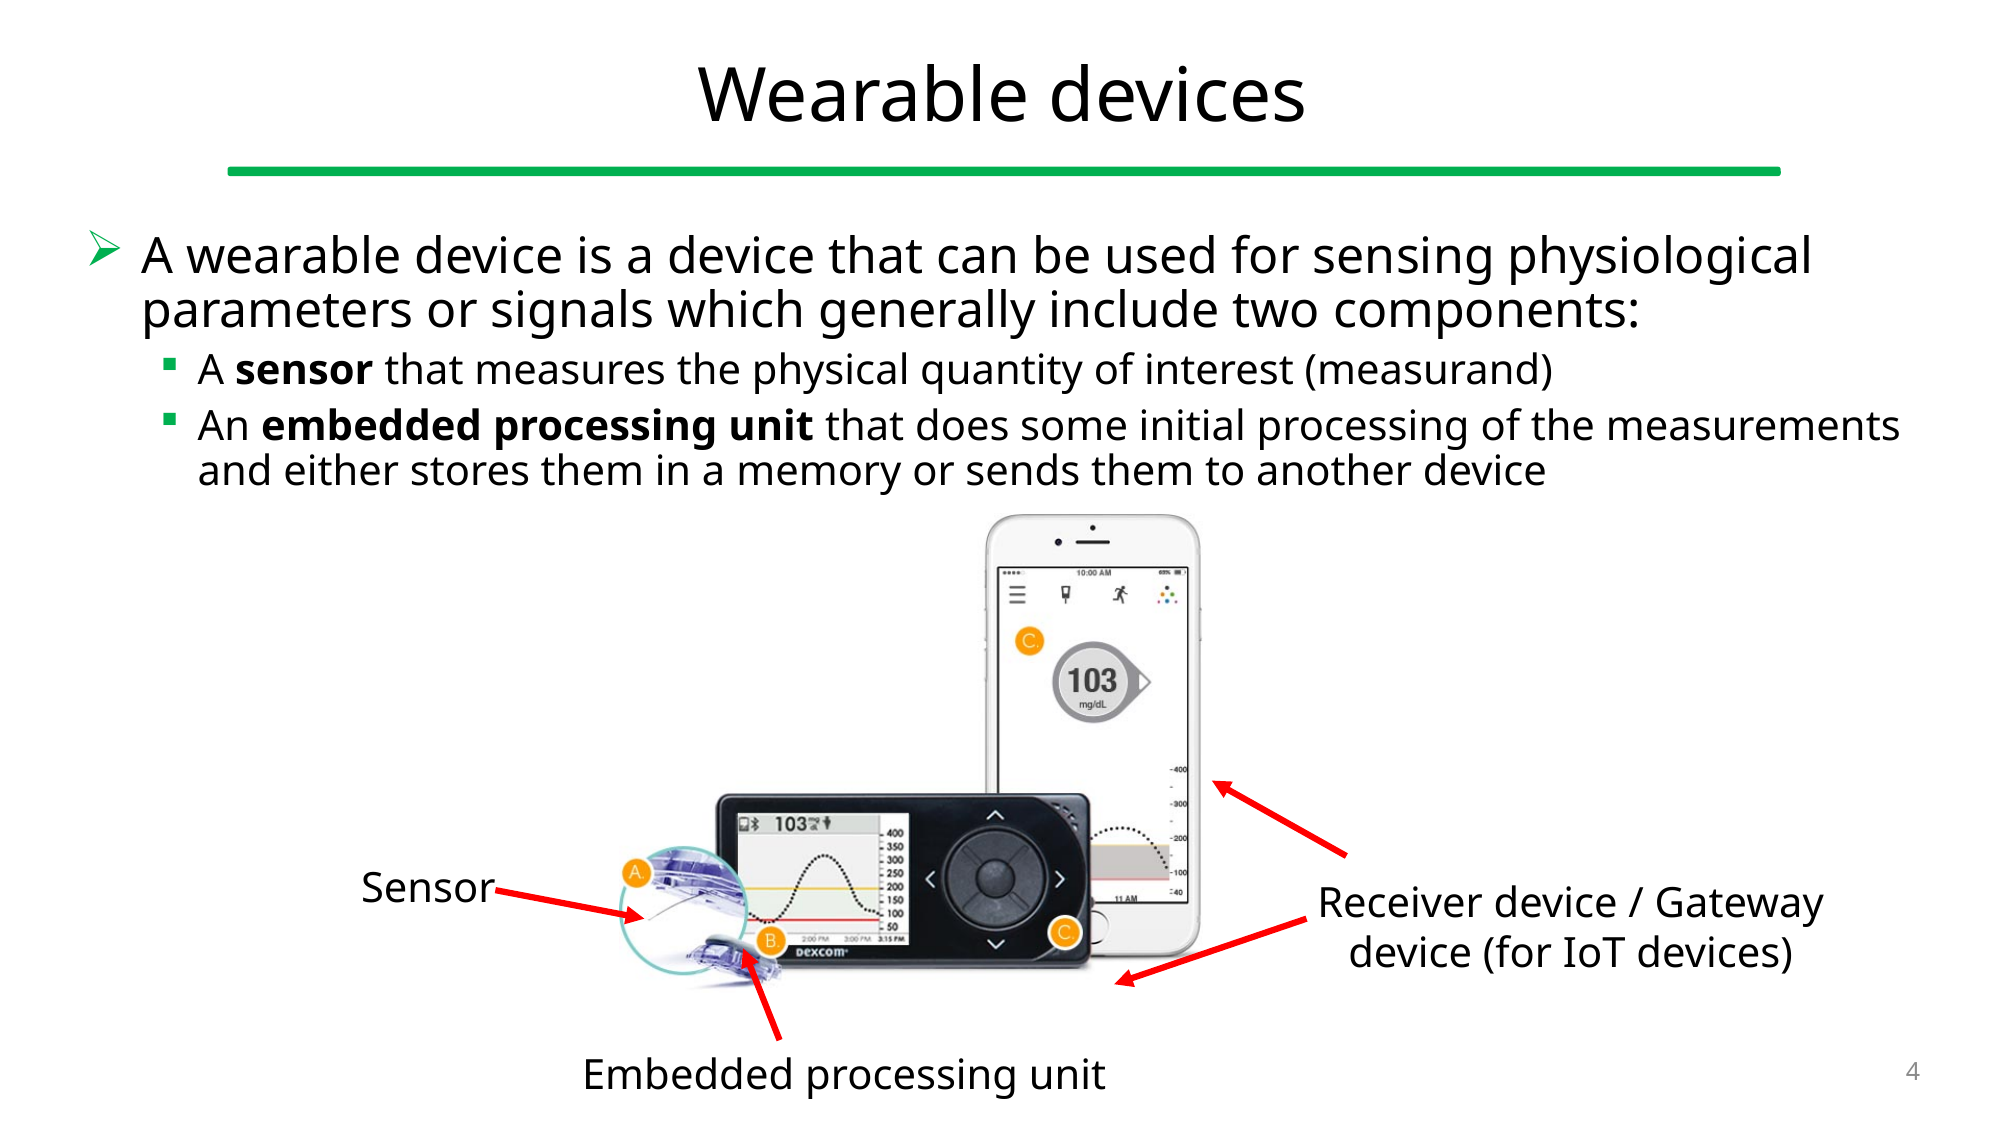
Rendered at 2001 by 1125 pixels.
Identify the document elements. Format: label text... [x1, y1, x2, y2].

text_box Embedded processing unit [567, 1040, 1196, 1105]
title Wearable devices [70, 26, 1936, 168]
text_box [1114, 918, 1307, 985]
picture [619, 513, 1257, 993]
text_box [742, 948, 780, 1041]
list A wearable device is a device that can be used for sensing physiological parameters or signals which generally include two components: A sensor that measures the physical quantity of interest (measurand) An embedded processing unit that does some initial processing of the measurements and either stores them in a memory or sends them to another device [70, 223, 1936, 1021]
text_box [1211, 780, 1347, 856]
slide_number 4 [1412, 1042, 1936, 1103]
text_box Receiver device / Gateway device (for IoT devices) [1272, 868, 1869, 983]
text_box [495, 890, 645, 919]
text_box Sensor [346, 853, 619, 918]
